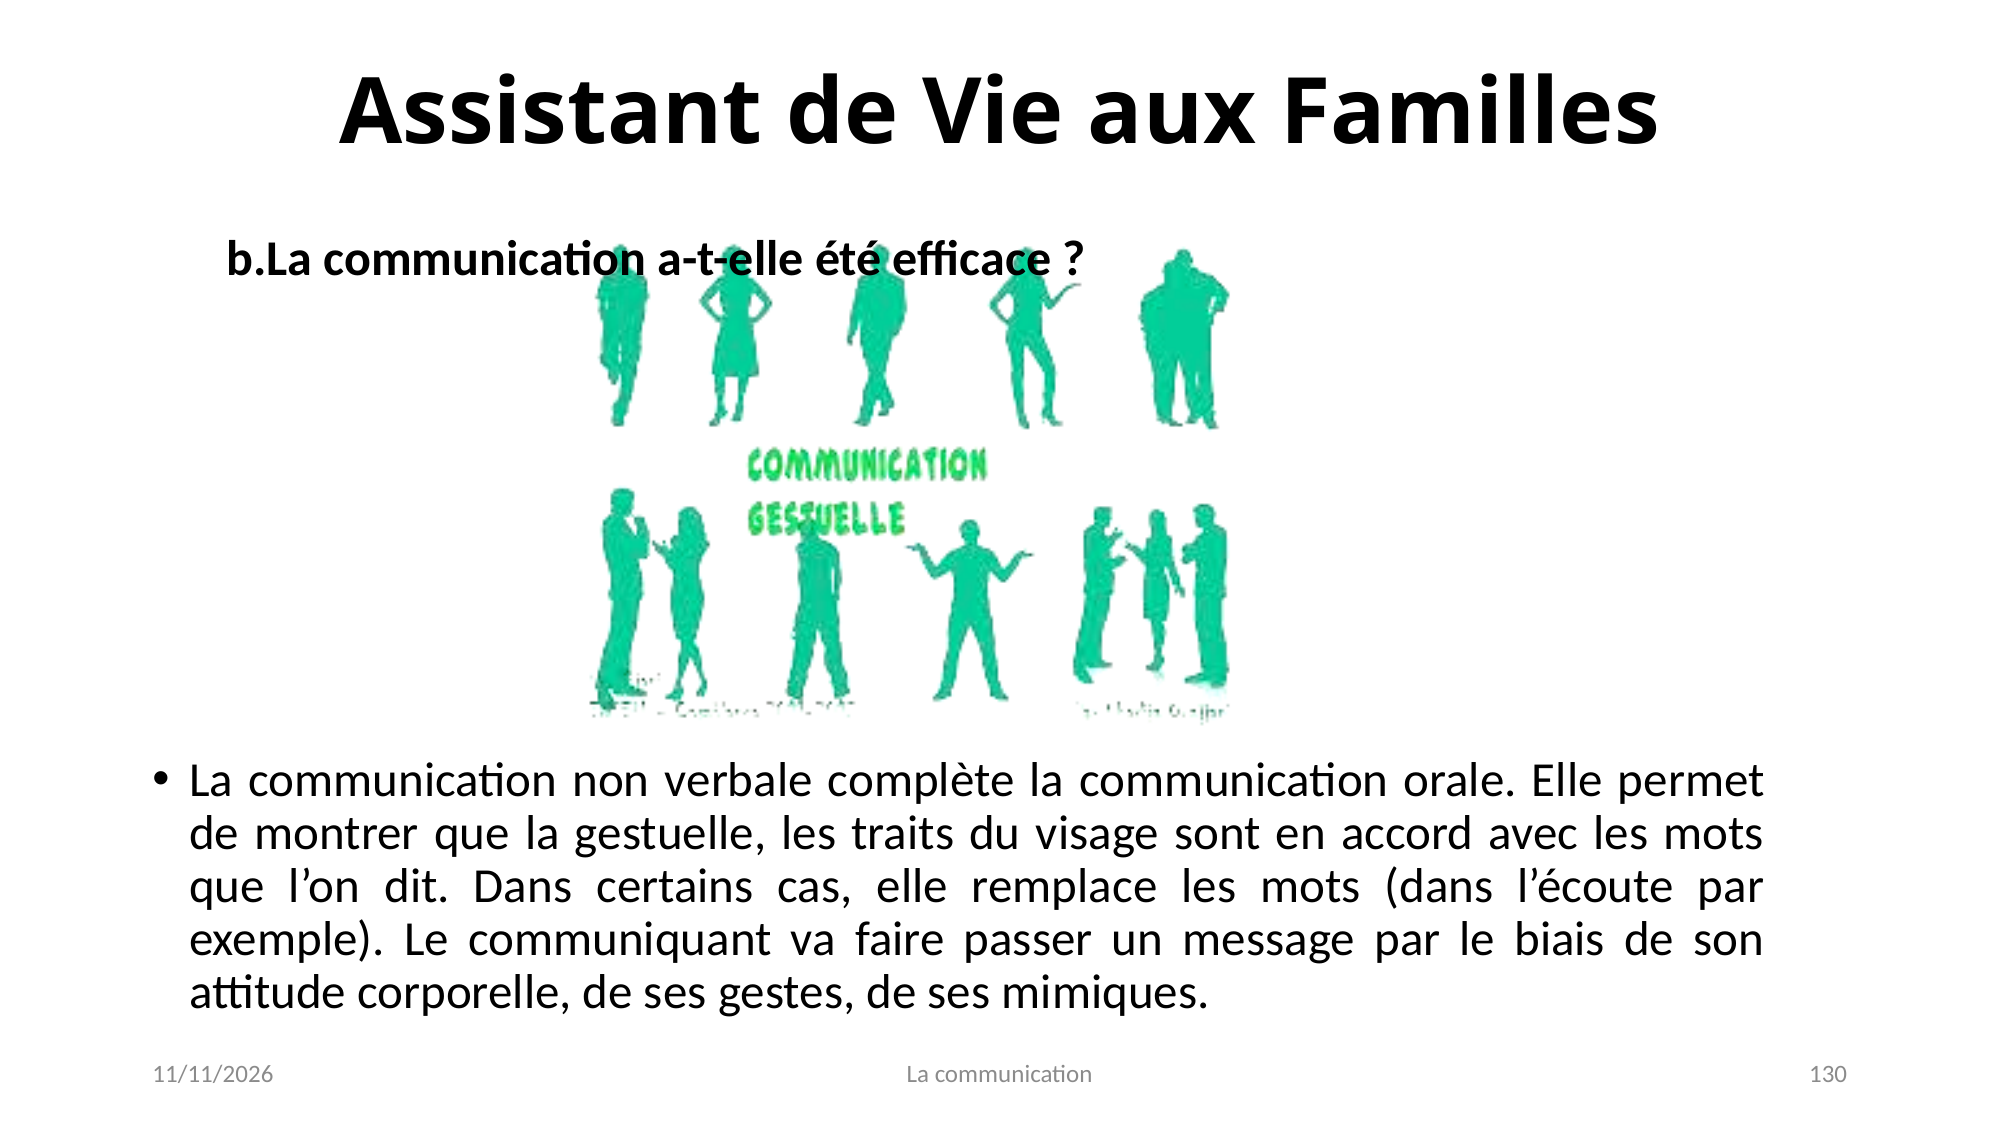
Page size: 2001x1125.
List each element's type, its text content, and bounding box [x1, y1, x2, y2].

title Assistant de Vie aux Familles [137, 59, 1863, 278]
footer La communication [662, 1042, 1338, 1103]
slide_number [137, 1042, 588, 1103]
picture [583, 227, 1256, 731]
list La communication non verbale complète la communication orale. Elle permet de montrer que la gestuelle, les traits du visage sont en accord avec les mots que l’on dit. Dans certains cas, elle remplace les mots (dans l’écoute par exemple). Le communiquant va faire passer un message par le biais de son attitude corporelle, de ses gestes, de ses mimiques. [137, 746, 1782, 1027]
text_box La communication a-t-elle été efficace ? [137, 217, 1304, 293]
slide_number 130 [1412, 1042, 1863, 1103]
